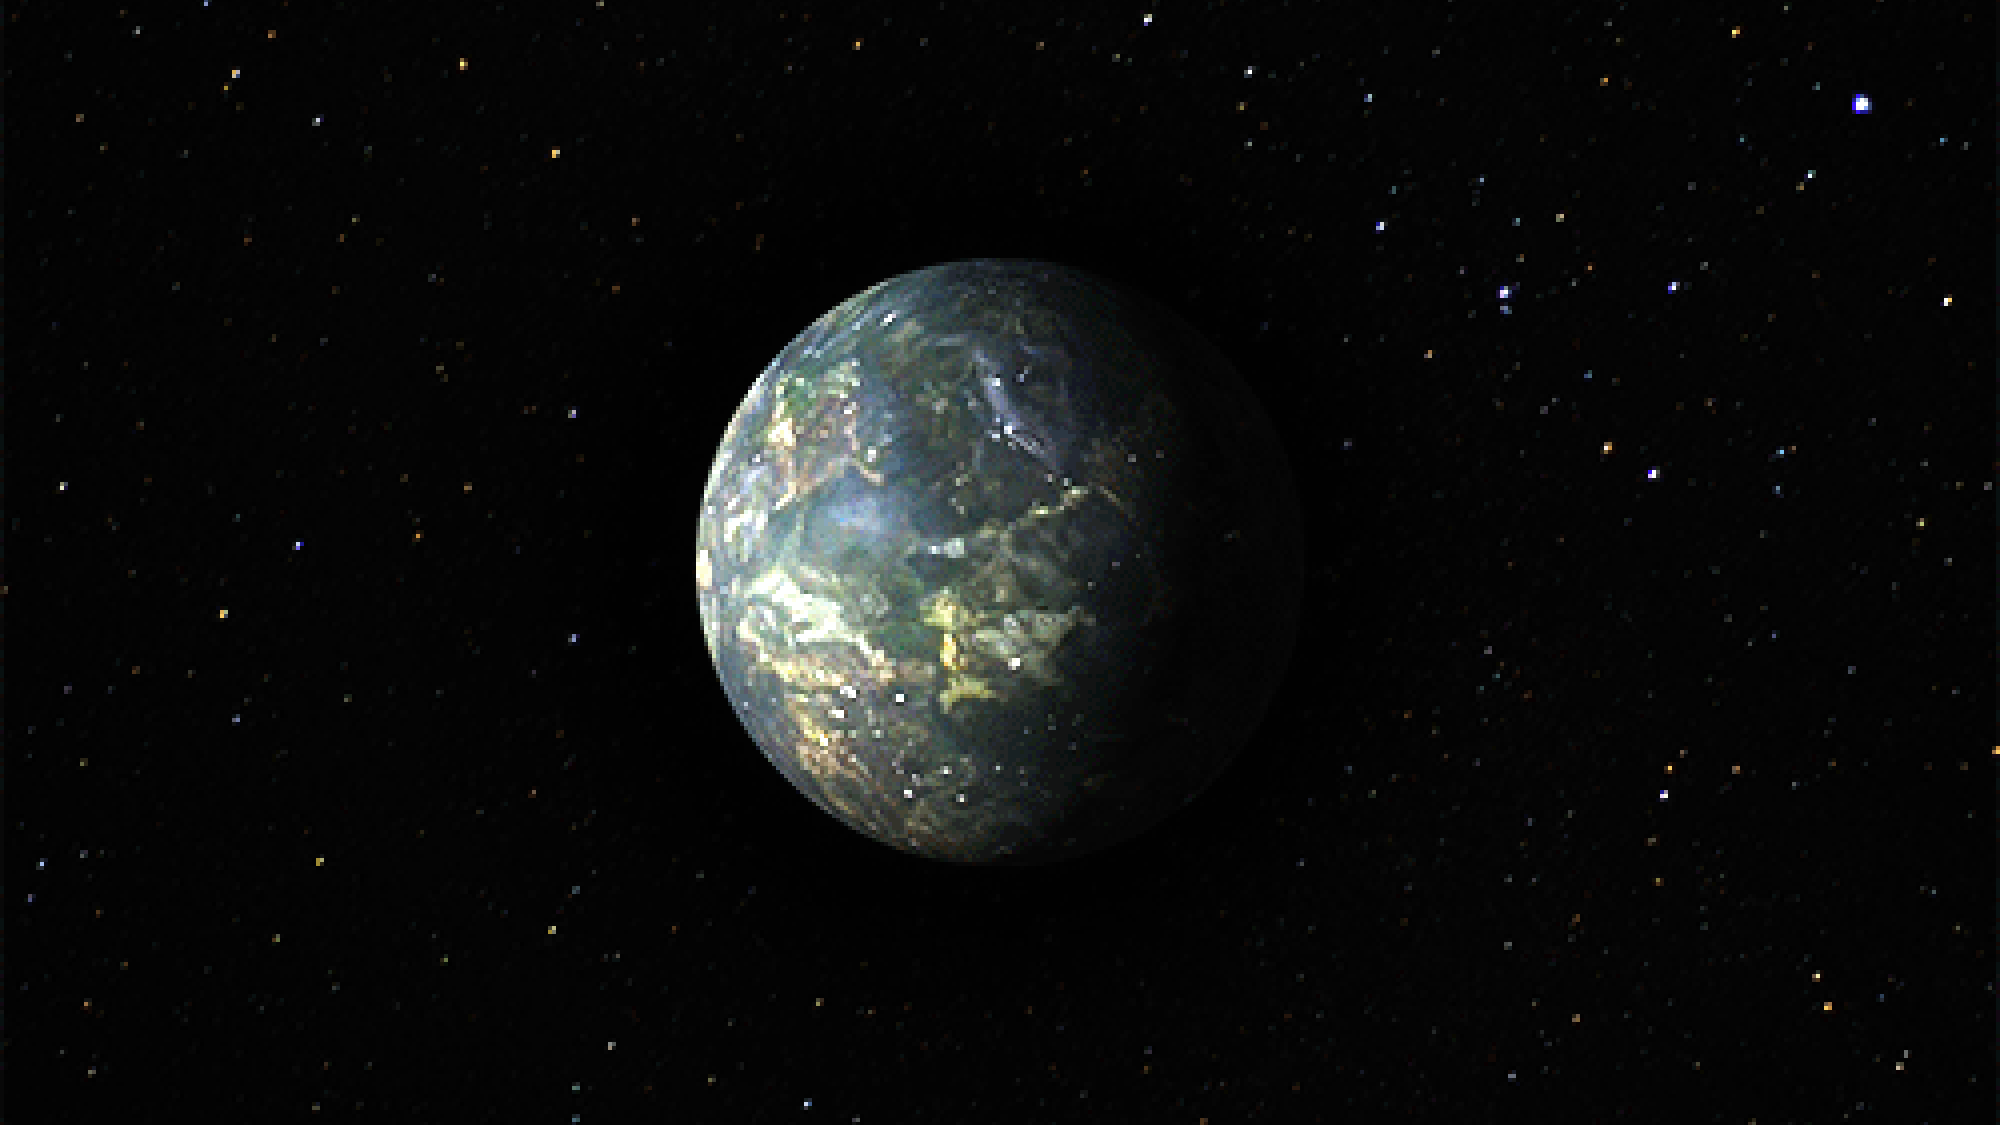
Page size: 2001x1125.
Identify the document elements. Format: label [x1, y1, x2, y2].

list [0, 0, 2000, 1125]
